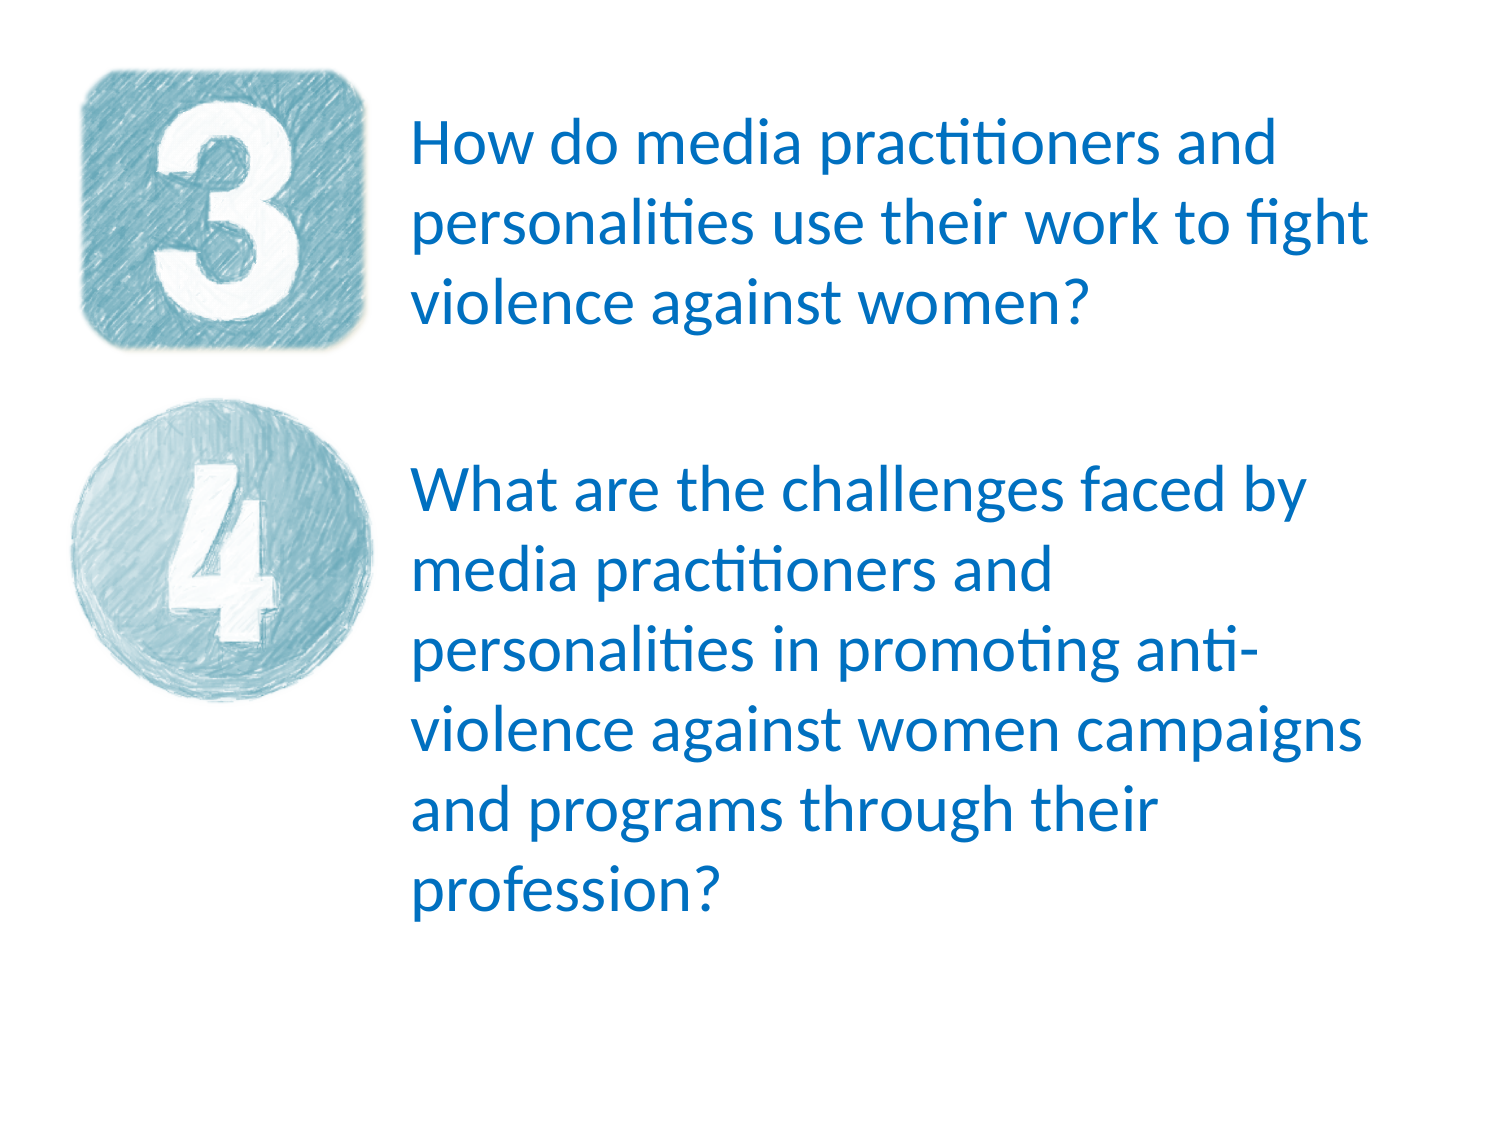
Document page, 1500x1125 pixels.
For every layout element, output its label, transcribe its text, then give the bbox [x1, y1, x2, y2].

picture [56, 385, 388, 717]
picture [76, 66, 368, 353]
list How do media practitioners and personalities use their work to fight violence against women? What are the challenges faced by media practitioners and personalities in promoting anti-violence against women campaigns and programs through their profession? [395, 90, 1425, 1047]
